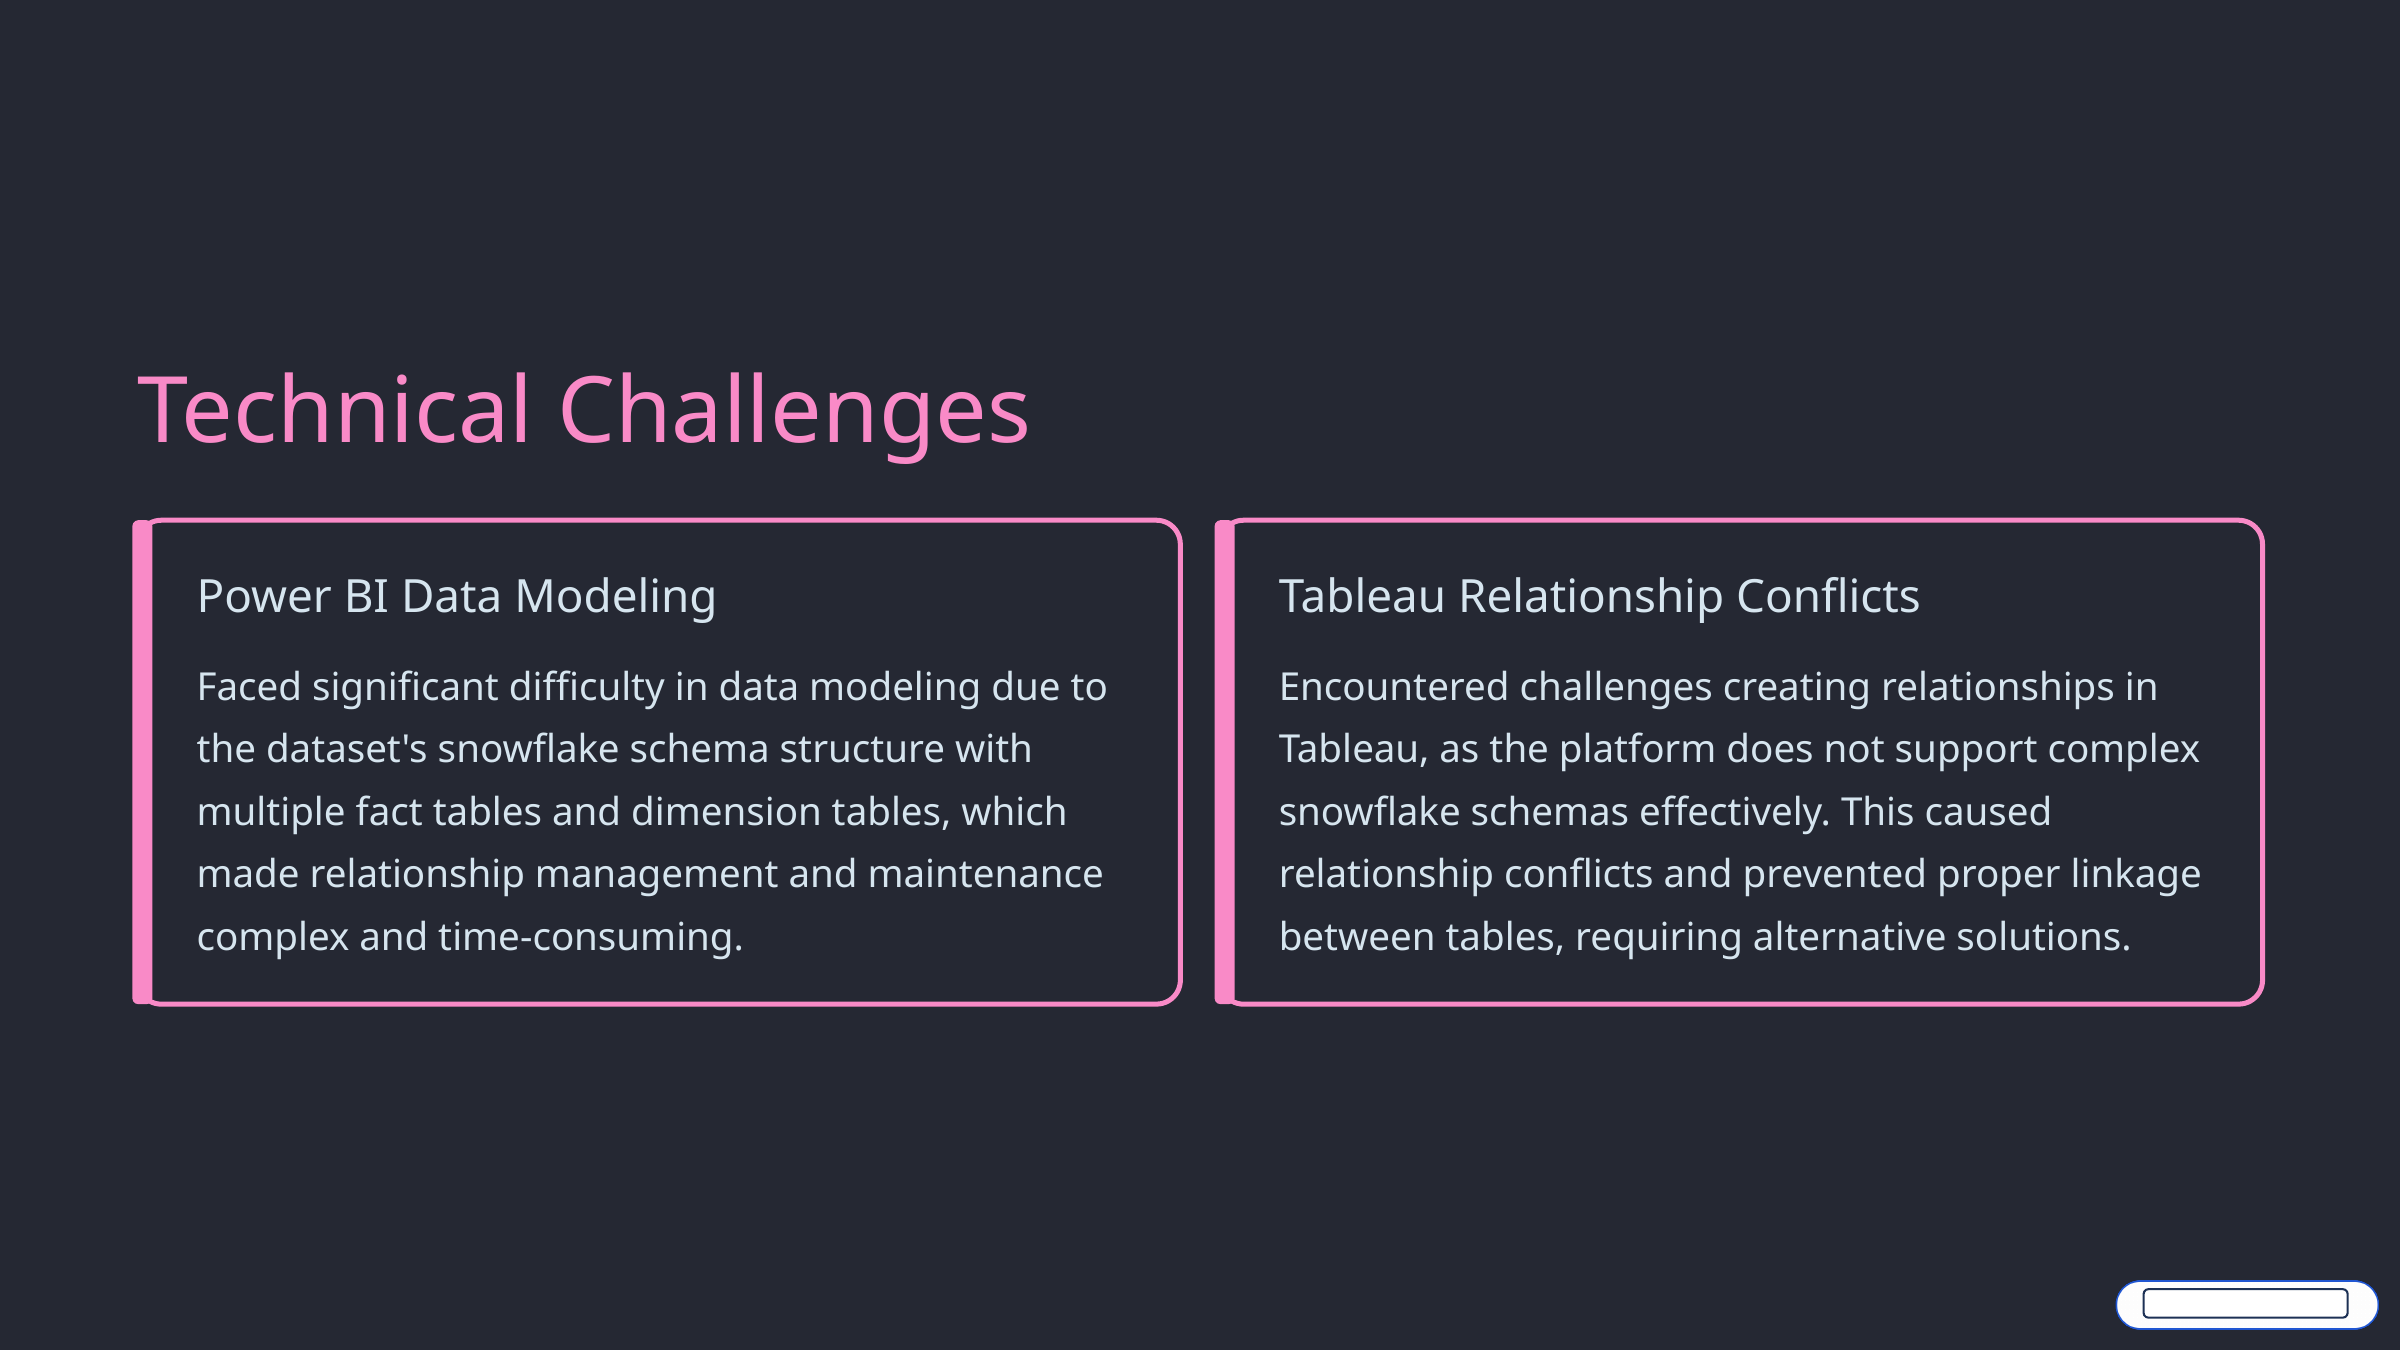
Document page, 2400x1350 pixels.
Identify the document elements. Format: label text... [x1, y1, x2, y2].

text_box Encountered challenges creating relationships in Tableau, as the platform does not support complex snowflake schemas effectively. This caused relationship conflicts and prevented proper linkage between tables, requiring alternative solutions. [1278, 645, 2219, 960]
text_box Faced significant difficulty in data modeling due to the dataset's snowflake schema structure with multiple fact tables and dimension tables, which made relationship management and maintenance complex and time-consuming. [196, 645, 1136, 960]
text_box [1214, 520, 1235, 1005]
text_box Power BI Data Modeling [196, 564, 713, 623]
text_box [1234, 520, 2263, 1005]
text_box [132, 520, 153, 1005]
text_box Tableau Relationship Conflicts [1278, 564, 1931, 623]
picture [2106, 1271, 2389, 1339]
text_box [151, 520, 1181, 1005]
text_box [2142, 1288, 2349, 1319]
text_box Technical Challenges [137, 345, 1062, 462]
